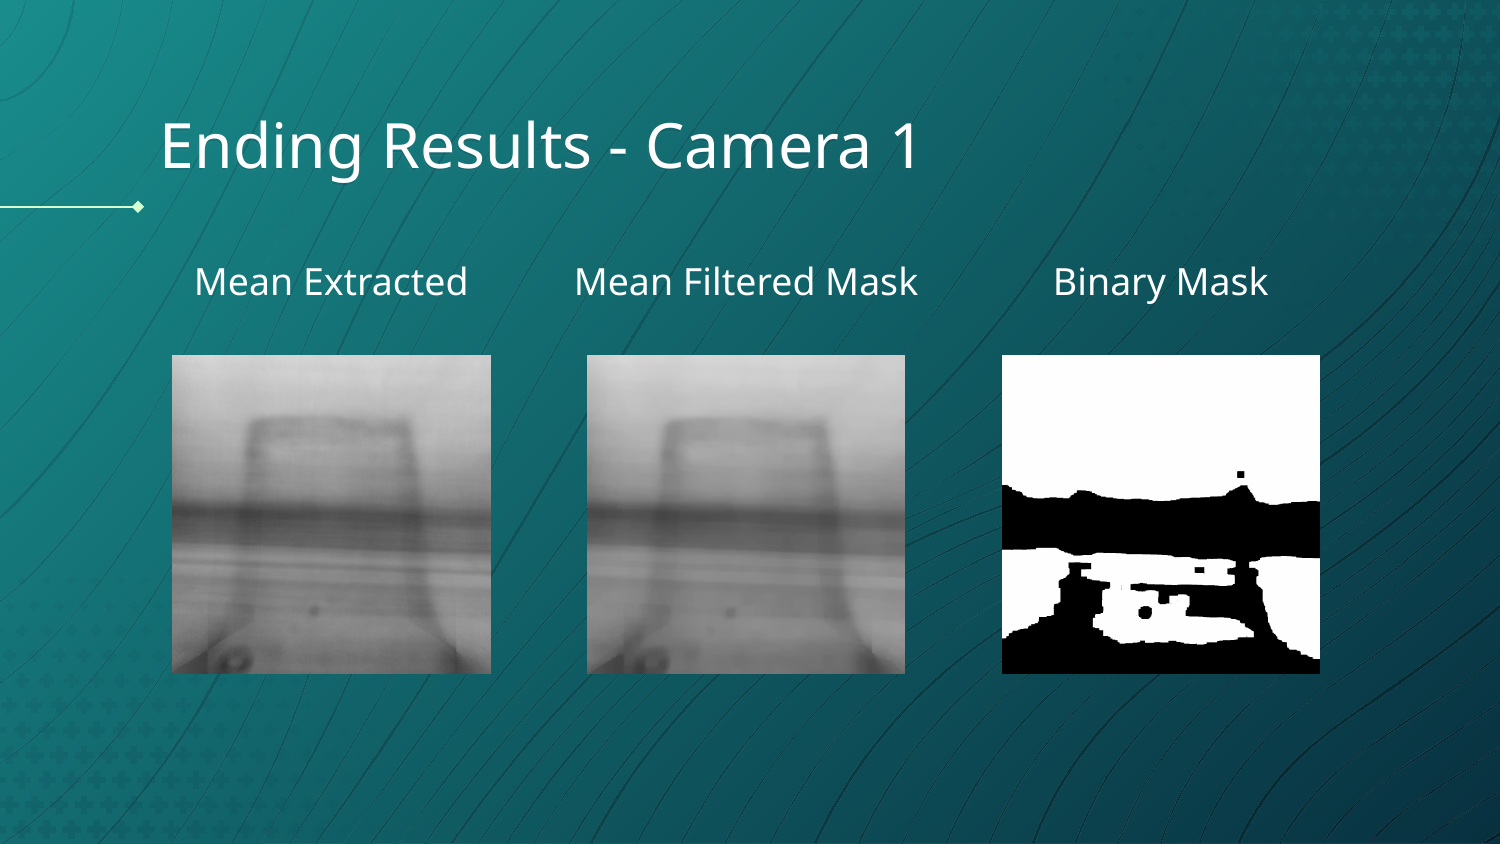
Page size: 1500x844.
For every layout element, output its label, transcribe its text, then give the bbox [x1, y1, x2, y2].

picture [172, 355, 491, 674]
list Mean Filtered Mask [565, 258, 927, 702]
title Ending Results - Camera 1 [159, 113, 1340, 184]
list Binary Mask [980, 258, 1342, 702]
picture [586, 355, 906, 674]
list Mean Extracted [150, 258, 512, 702]
picture [1001, 355, 1320, 674]
